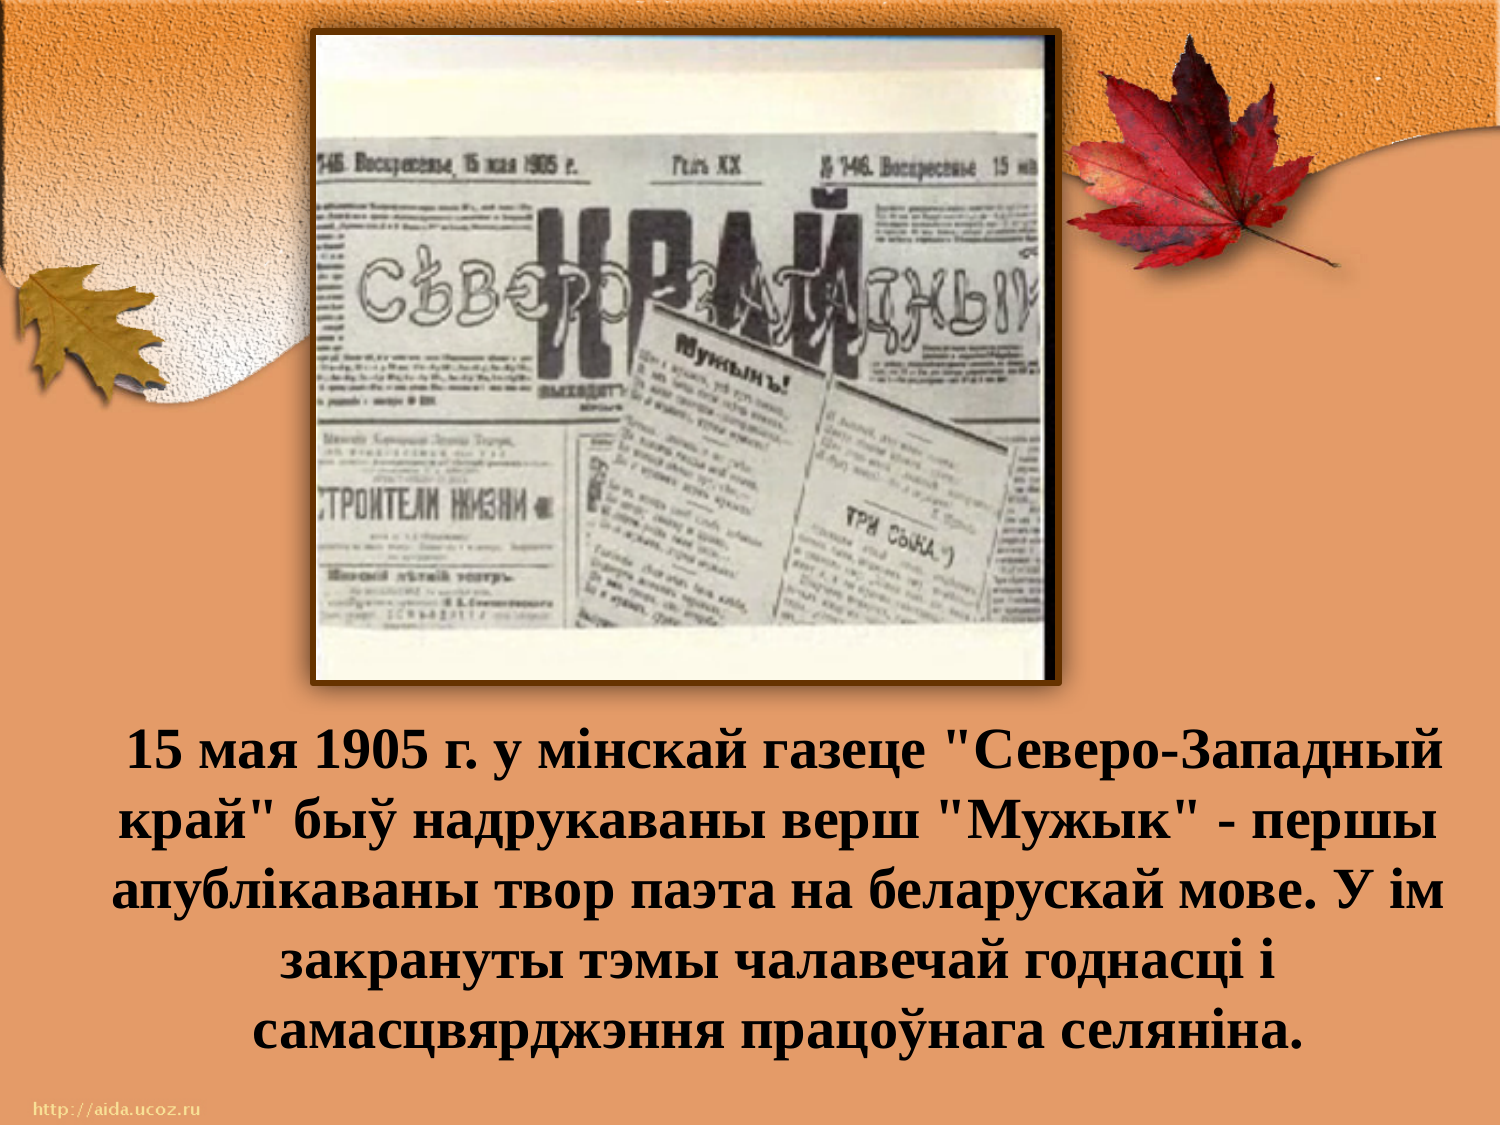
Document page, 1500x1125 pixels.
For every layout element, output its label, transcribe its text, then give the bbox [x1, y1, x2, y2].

list 15 мая 1905 г. у мінскай газеце "Северо-Западный край" быў надрукаваны верш "Мужык" - першы апублікаваны твор паэта на беларускай мове. У ім закрануты тэмы чалавечай годнасці і самасцвярджэння працоўнага селяніна. [41, 703, 1471, 1071]
picture [0, 0, 1500, 1125]
